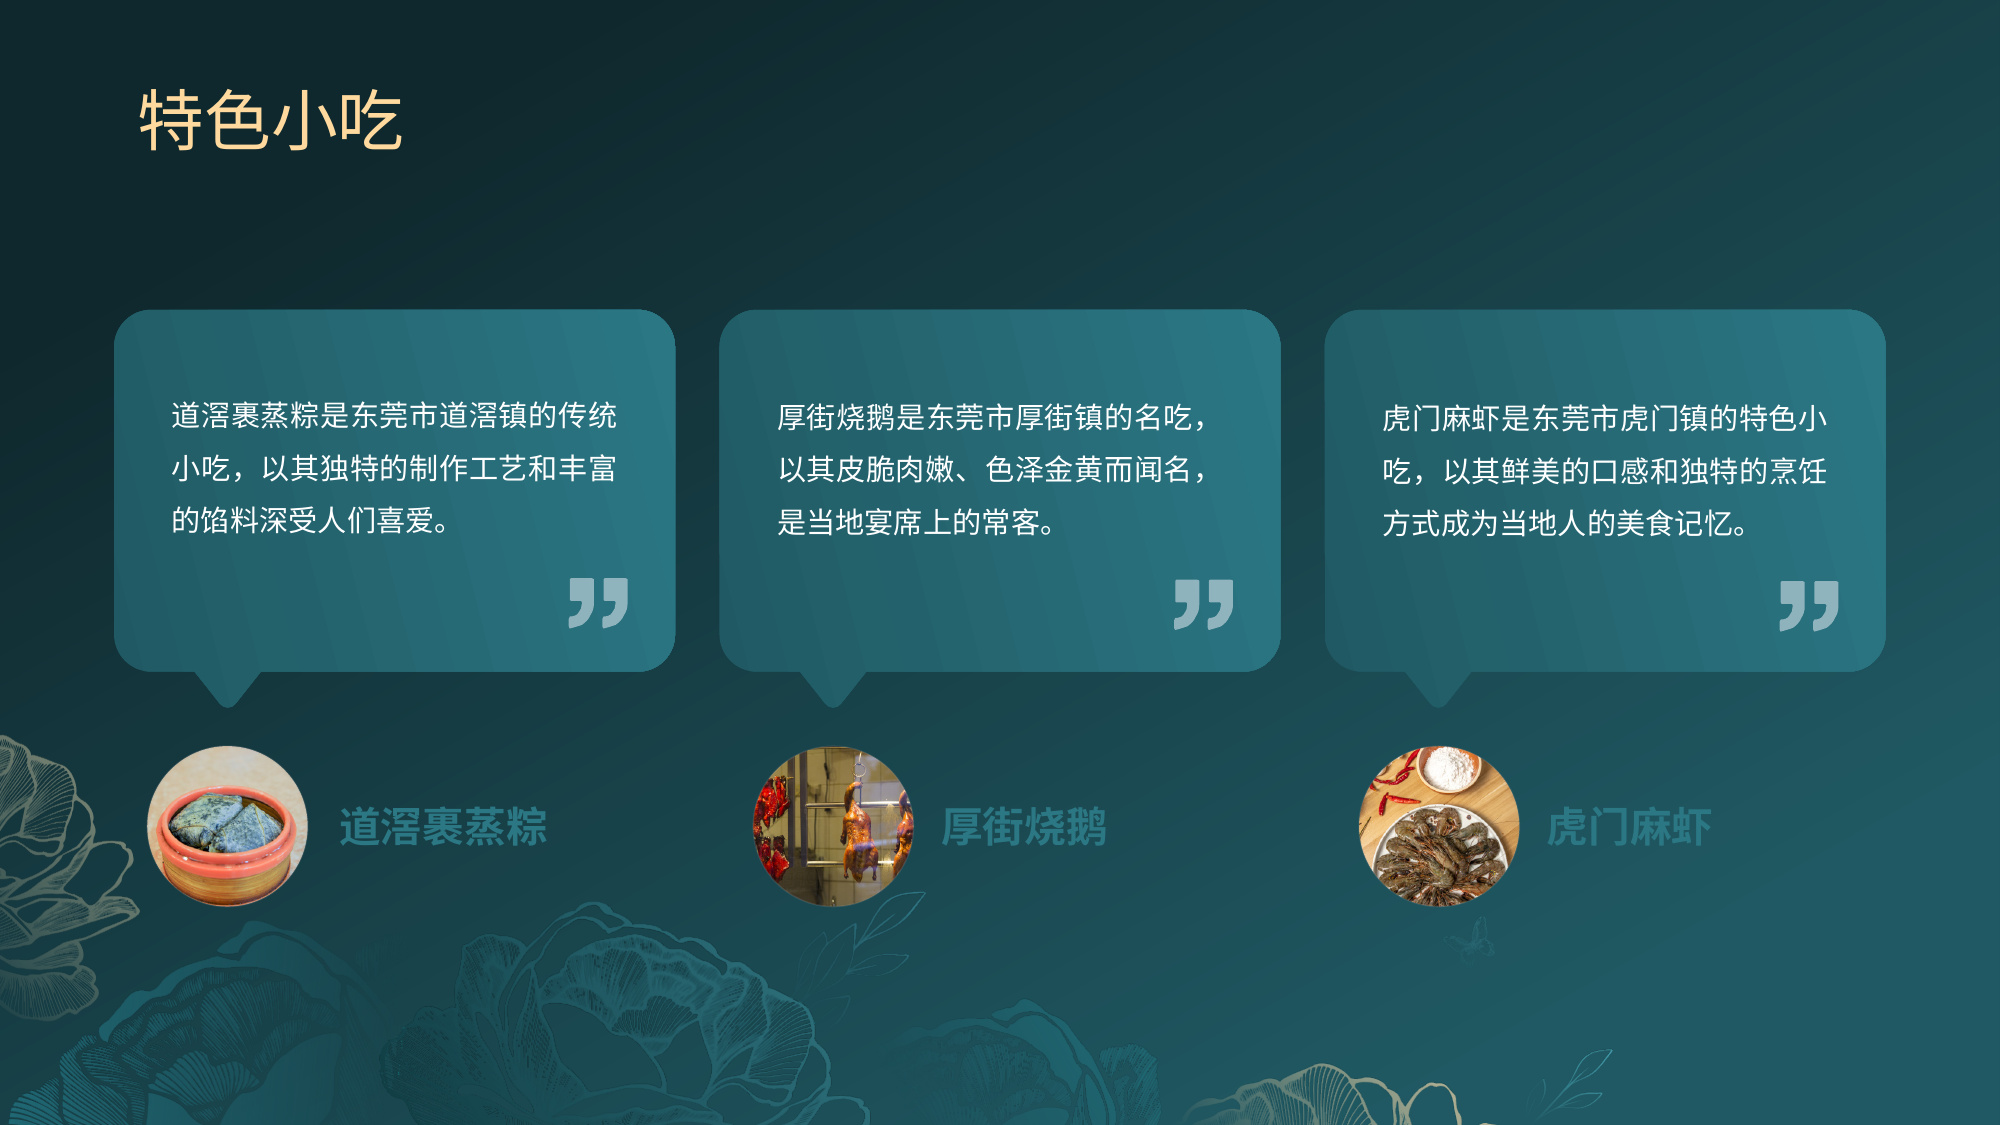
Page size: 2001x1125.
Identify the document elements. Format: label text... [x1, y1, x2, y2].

text_box [1207, 579, 1233, 631]
text_box [602, 578, 628, 629]
text_box [1174, 579, 1200, 631]
text_box 厚街烧鹅是东莞市厚街镇的名吃，以其皮脆肉嫩、色泽金黄而闻名，是当地宴席上的常客。 [718, 308, 1282, 709]
text_box 厚街烧鹅 [941, 765, 1281, 888]
text_box 虎门麻虾是东莞市虎门镇的特色小吃，以其鲜美的口感和独特的烹饪方式成为当地人的美食记忆。 [1323, 308, 1887, 709]
picture [0, 0, 2000, 1125]
text_box [1813, 581, 1839, 632]
text_box 虎门麻虾 [1546, 765, 1886, 888]
title 特色小吃 [137, 48, 1863, 190]
text_box [568, 578, 594, 629]
text_box 道滘裹蒸粽是东莞市道滘镇的传统小吃，以其独特的制作工艺和丰富的馅料深受人们喜爱。 [113, 308, 677, 709]
text_box 道滘裹蒸粽 [339, 765, 676, 888]
text_box [1779, 581, 1805, 632]
